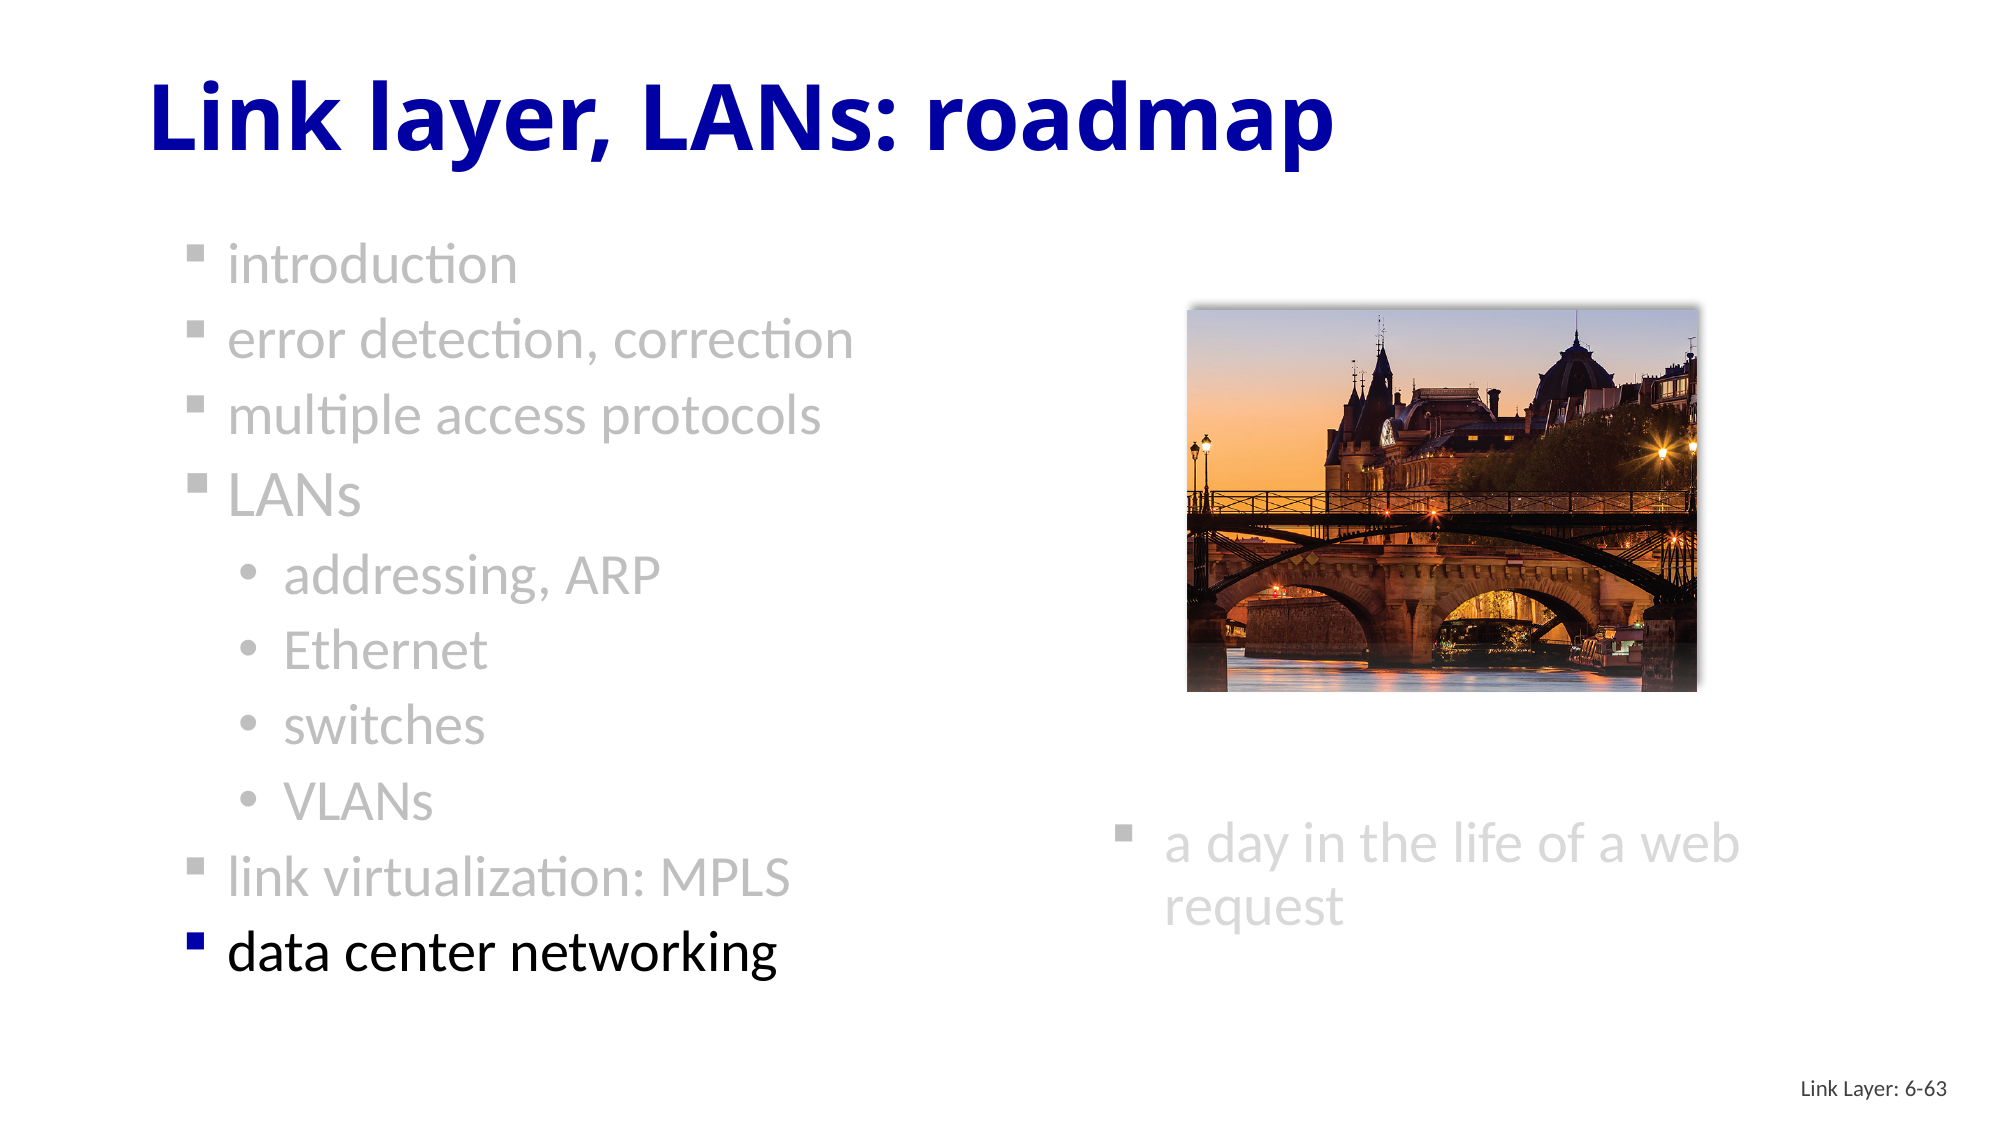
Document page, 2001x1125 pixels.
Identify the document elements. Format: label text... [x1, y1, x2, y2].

slide_number Link Layer: 6-63 [1512, 1056, 1963, 1117]
text_box introduction error detection, correction multiple access protocols LANs addressing, ARP Ethernet switches VLANs link virtualization: MPLS data center networking [165, 225, 1080, 1053]
text_box a day in the life of a web request [1080, 804, 1907, 966]
title Link layer, LANs: roadmap [131, 47, 1856, 195]
picture [1187, 310, 1697, 692]
